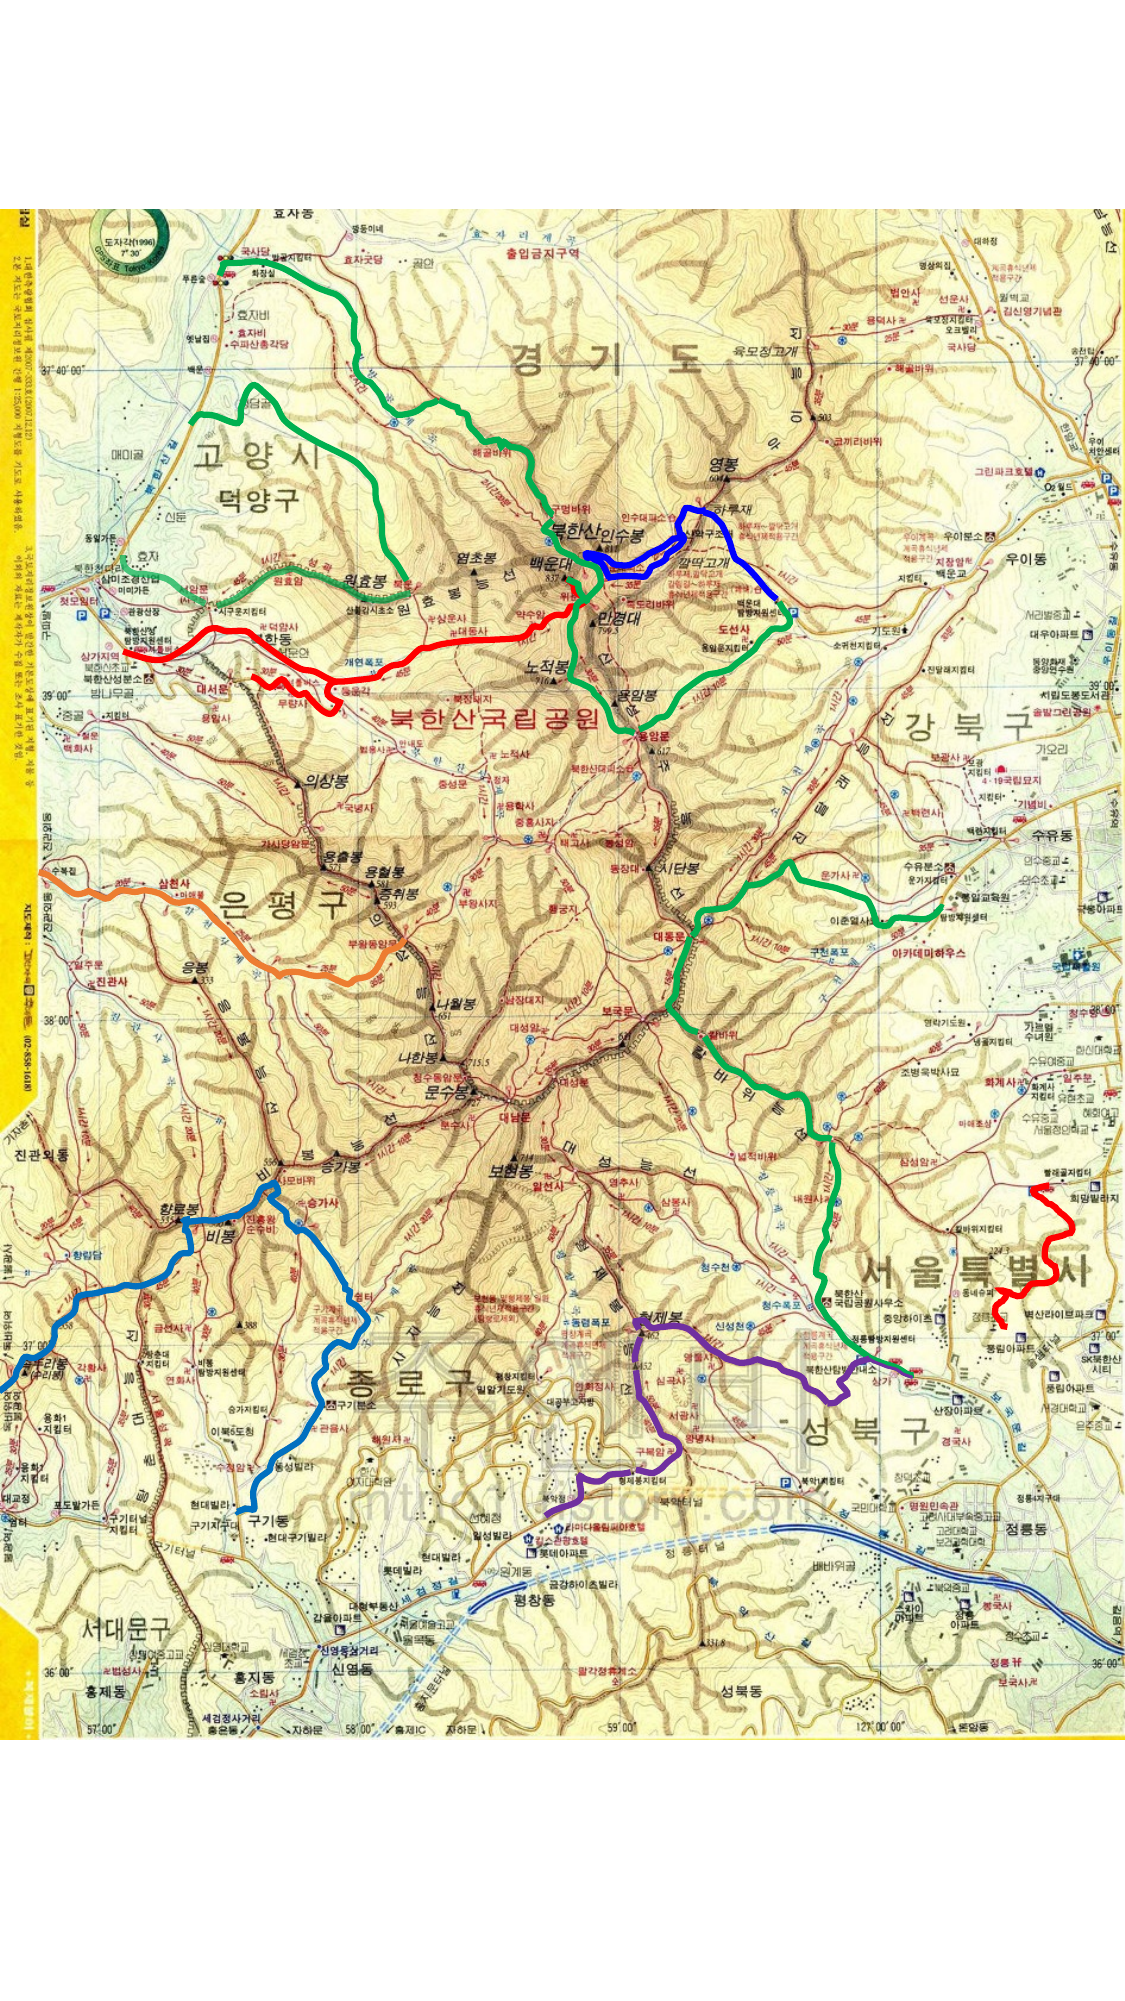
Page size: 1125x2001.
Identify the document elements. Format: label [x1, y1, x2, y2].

text_box [189, 383, 408, 582]
text_box [746, 860, 944, 927]
text_box [606, 532, 686, 579]
picture [0, 209, 1125, 1740]
text_box [703, 511, 778, 600]
text_box [544, 1471, 631, 1517]
text_box [438, 399, 554, 516]
text_box [326, 579, 582, 705]
text_box [634, 1319, 829, 1404]
text_box [667, 936, 691, 1008]
text_box [568, 598, 635, 735]
text_box [667, 1007, 699, 1033]
text_box [251, 675, 342, 715]
text_box [703, 1036, 832, 1141]
text_box [216, 567, 411, 608]
text_box [827, 1357, 870, 1405]
text_box [38, 871, 406, 986]
text_box [542, 519, 602, 602]
text_box [638, 601, 791, 731]
text_box [634, 1370, 681, 1475]
text_box [691, 883, 748, 937]
text_box [0, 1218, 192, 1393]
text_box [584, 506, 706, 576]
text_box [814, 1142, 914, 1376]
text_box [188, 1181, 369, 1514]
text_box [993, 1184, 1074, 1328]
text_box [218, 260, 438, 416]
text_box [122, 627, 337, 683]
text_box [633, 1337, 642, 1363]
text_box [869, 1358, 914, 1379]
text_box [121, 555, 206, 605]
